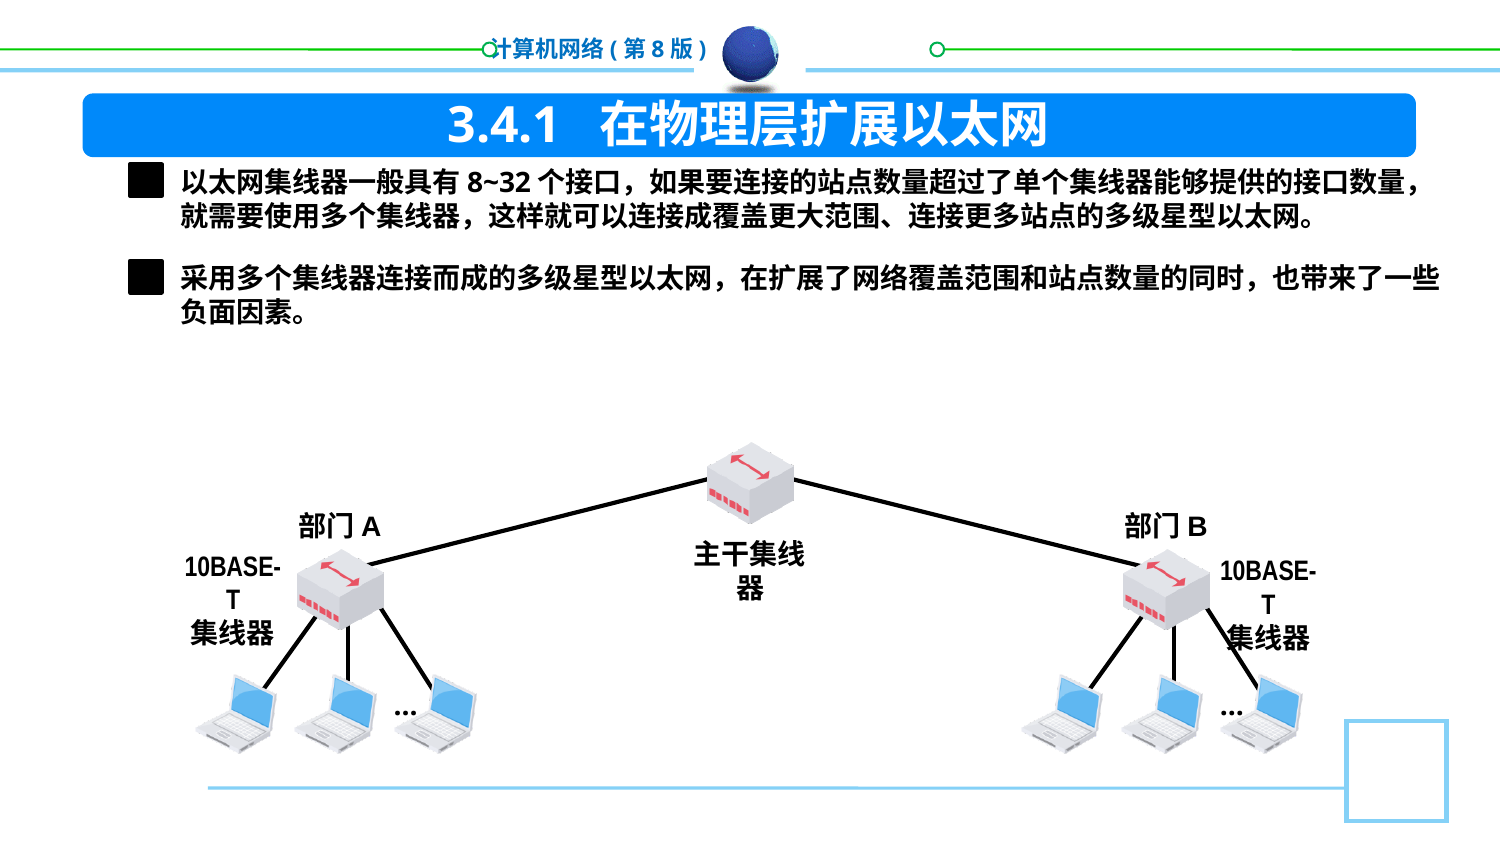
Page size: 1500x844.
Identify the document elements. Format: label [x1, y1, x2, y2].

text_box [169, 254, 1463, 335]
text_box [128, 259, 164, 295]
text_box [128, 162, 164, 198]
text_box [82, 84, 1463, 239]
picture [720, 24, 780, 84]
text_box [163, 441, 1338, 754]
